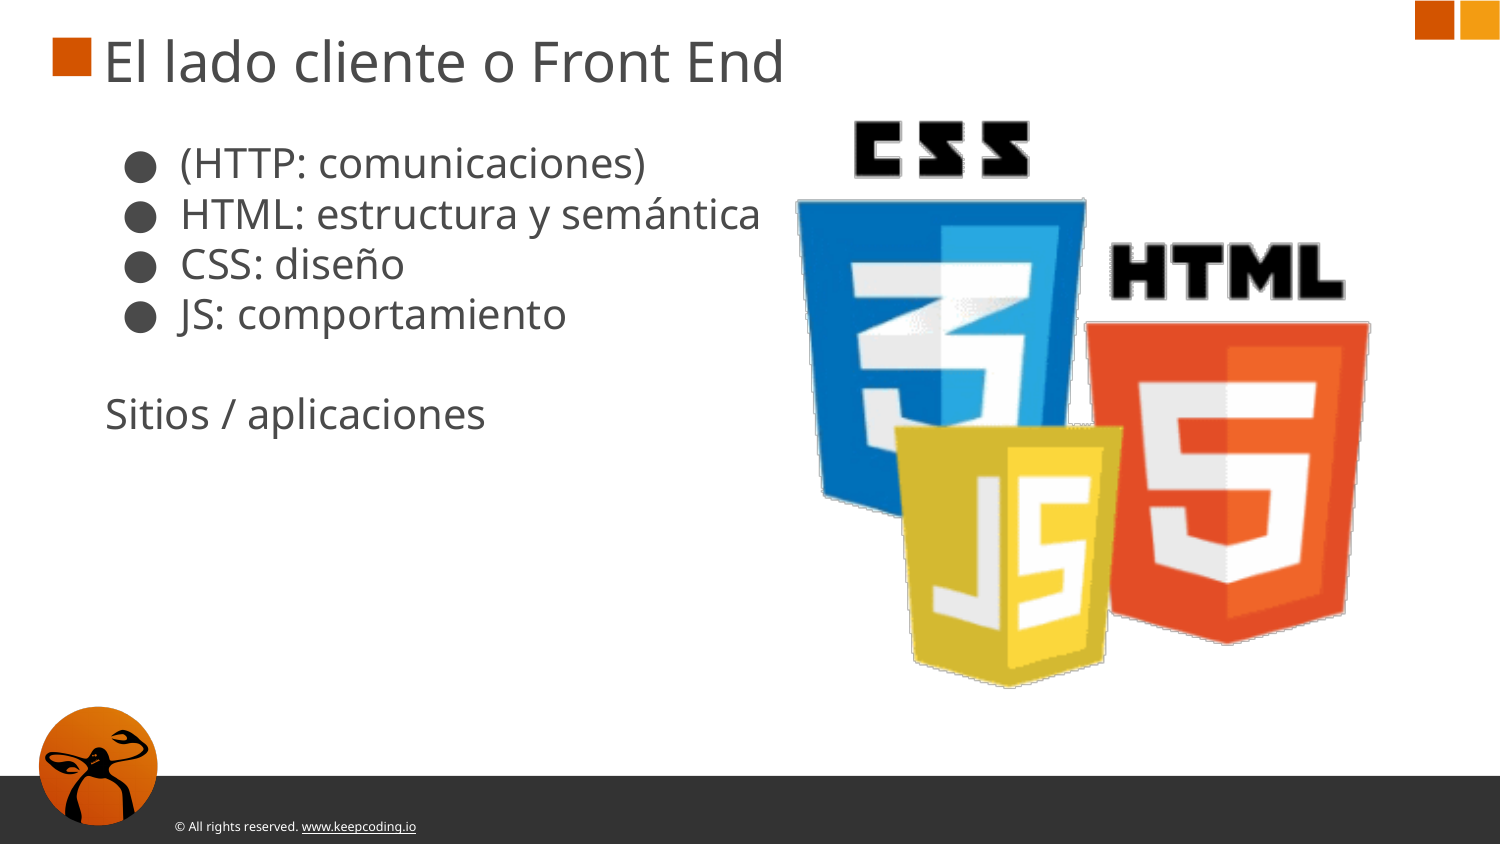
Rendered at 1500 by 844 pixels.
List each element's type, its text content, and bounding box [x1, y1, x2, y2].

picture [757, 106, 1383, 691]
picture [0, 673, 246, 844]
list (HTTP: comunicaciones) HTML: estructura y semántica CSS: diseño JS: comportamiento Sitios / aplicaciones [97, 128, 752, 543]
title El lado cliente o Front End [94, 17, 1381, 107]
